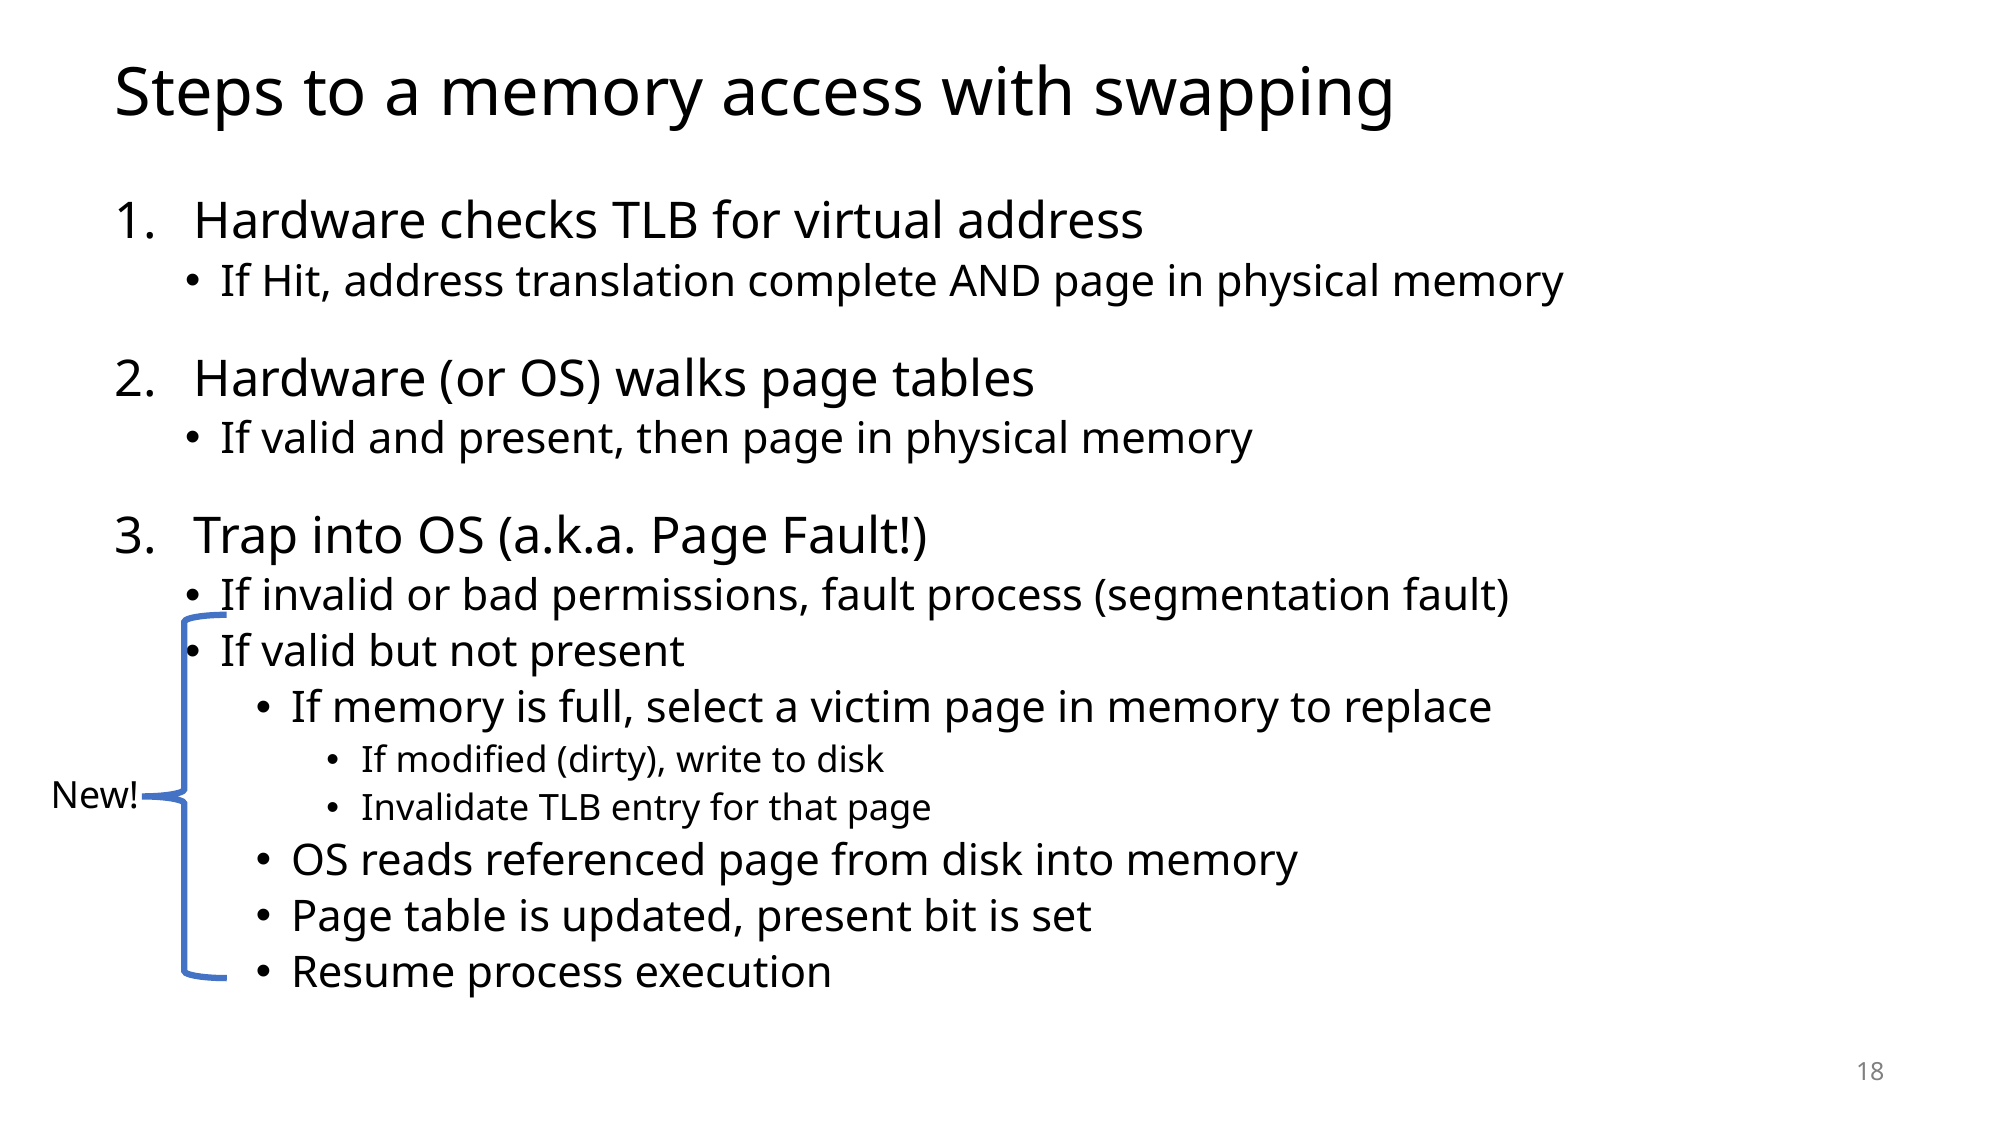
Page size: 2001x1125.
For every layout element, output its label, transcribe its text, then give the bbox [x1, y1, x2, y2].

list Hardware checks TLB for virtual address If Hit, address translation complete AND page in physical memory Hardware (or OS) walks page tables If valid and present, then page in physical memory Trap into OS (a.k.a. Page Fault!) If invalid or bad permissions, fault process (segmentation fault) If valid but not present If memory is full, select a victim page in memory to replace If modified (dirty), write to disk Invalidate TLB entry for that page OS reads referenced page from disk into memory Page table is updated, present bit is set Resume process execution [99, 187, 1900, 1013]
text_box New! [35, 763, 165, 824]
text_box [165, 614, 227, 979]
slide_number 18 [1749, 1042, 1900, 1103]
title Steps to a memory access with swapping [99, 37, 1900, 150]
